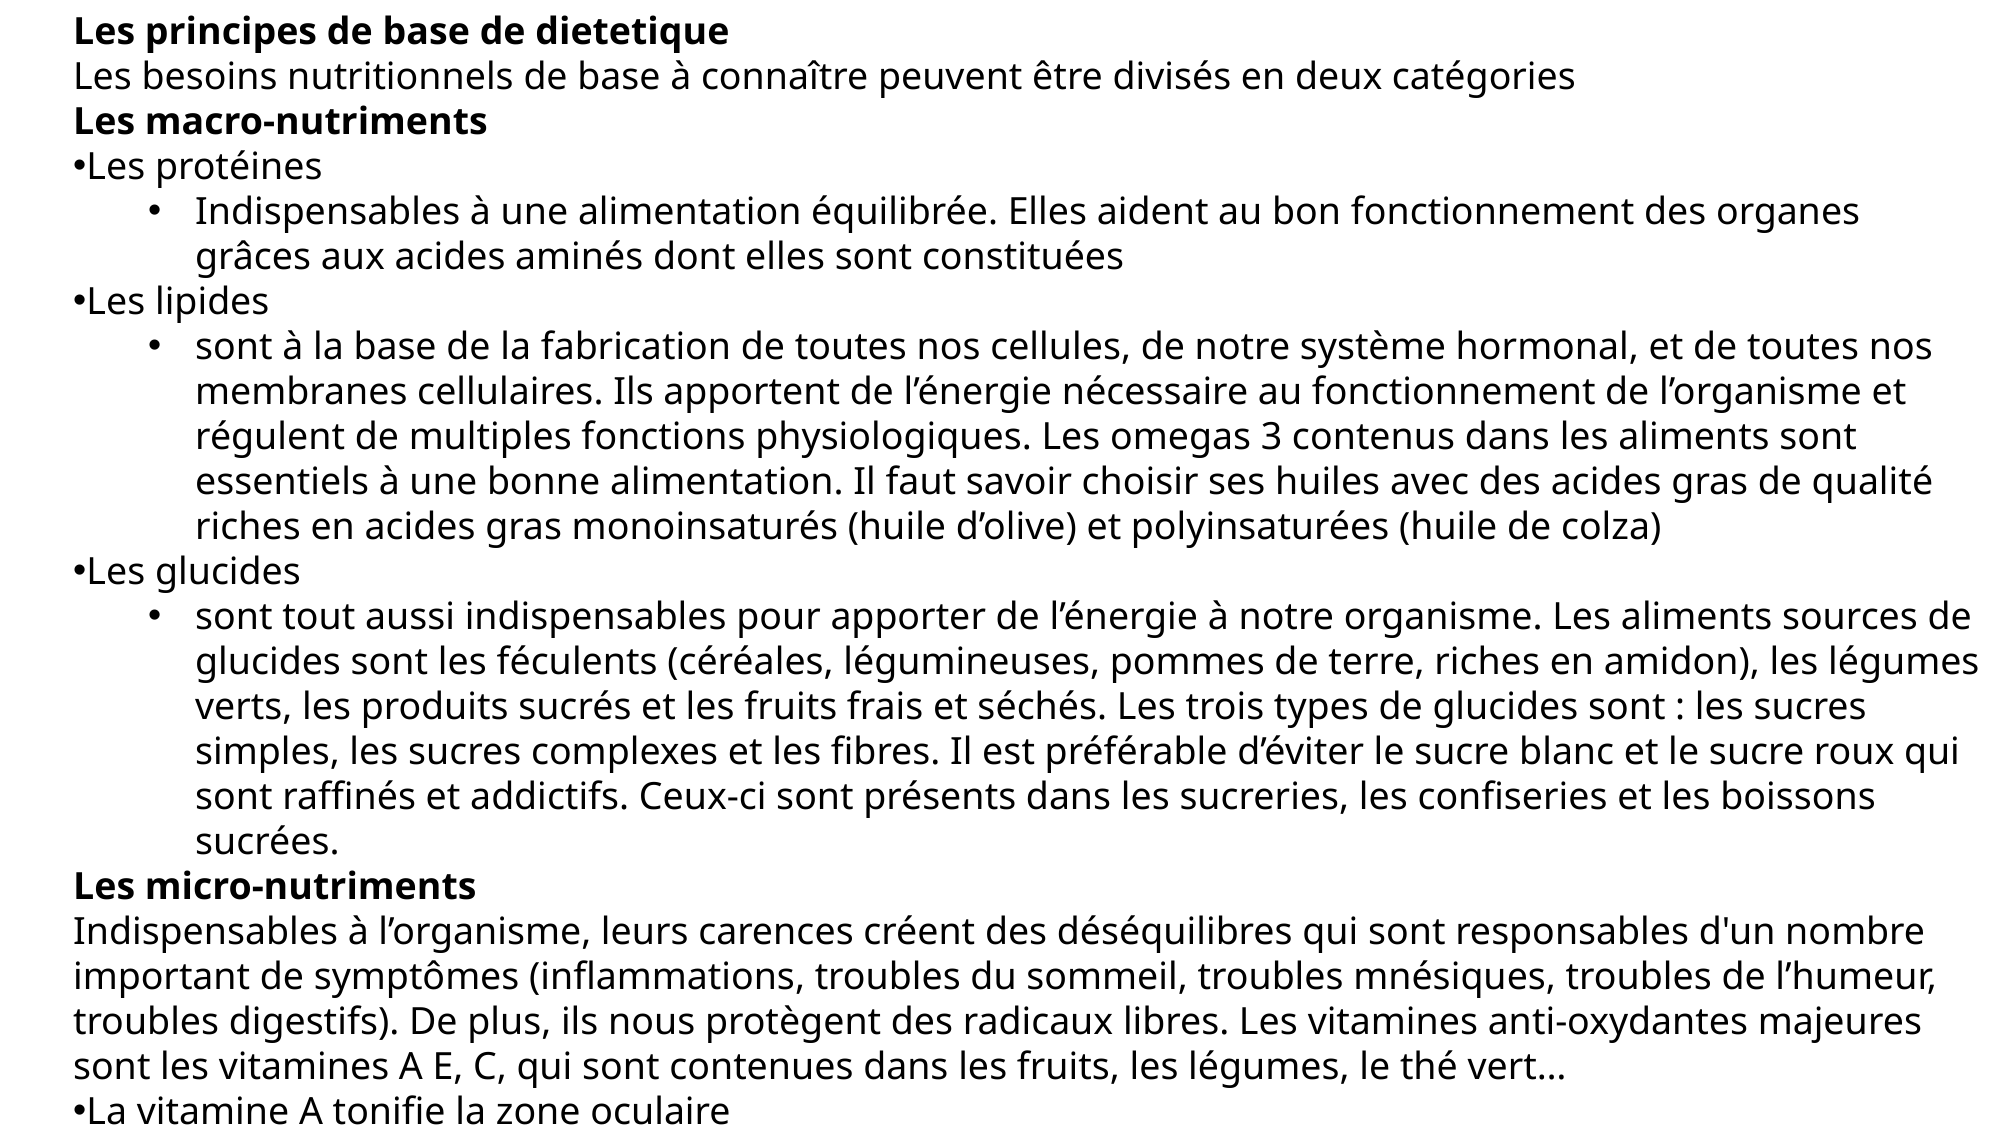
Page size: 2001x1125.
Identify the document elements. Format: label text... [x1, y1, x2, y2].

text_box Les principes de base de dietetique Les besoins nutritionnels de base à connaître peuvent être divisés en deux catégories Les macro-nutriments Les protéines Indispensables à une alimentation équilibrée. Elles aident au bon fonctionnement des organes grâces aux acides aminés dont elles sont constituées Les lipides sont à la base de la fabrication de toutes nos cellules, de notre système hormonal, et de toutes nos membranes cellulaires. Ils apportent de l’énergie nécessaire au fonctionnement de l’organisme et régulent de multiples fonctions physiologiques. Les omegas 3 contenus dans les aliments sont essentiels à une bonne alimentation. Il faut savoir choisir ses huiles avec des acides gras de qualité riches en acides gras monoinsaturés (huile d’olive) et polyinsaturées (huile de colza) Les glucides sont tout aussi indispensables pour apporter de l’énergie à notre organisme. Les aliments sources de glucides sont les féculents (céréales, légumineuses, pommes de terre, riches en amidon), les légumes verts, les produits sucrés et les fruits frais et séchés. Les trois types de glucides sont : les sucres simples, les sucres complexes et les fibres. Il est préférable d’éviter le sucre blanc et le sucre roux qui sont raffinés et addictifs. Ceux-ci sont présents dans les sucreries, les confiseries et les boissons sucrées. Les micro-nutriments Indispensables à l’organisme, leurs carences créent des déséquilibres qui sont responsables d'un nombre important de symptômes (inflammations, troubles du sommeil, troubles mnésiques, troubles de l’humeur, troubles digestifs). De plus, ils nous protègent des radicaux libres. Les vitamines anti-oxydantes majeures sont les vitamines A E, C, qui sont contenues dans les fruits, les légumes, le thé vert… La vitamine A tonifie la zone oculaire La vitamine C aide le corps à fabriquer le collagène, qui assure la cohésion, l’élasticité et la régénération du tissu conjonctif. Elle possède également une action sur le système immunitaire et est présente dans le foie, cerveau et les glandes endocrines La vitamine E contenue dans les huiles végétales joue un rôle important sur la membrane des intestins, donc au niveau du processus digestif. Puissant antioxydant, elle entre en synergie avec la vitamine C (Source: passeportsante.net) Qu’est-ce qu'une alimentation saine ? Une bonne alimentation fournit à l'organisme les nutriments essentiels : fluide, acides aminés essentiels des protéines2, acides gras, vitamines, minéraux, et suffisamment de calories. Une alimentation saine peut être satisfaite par une variété d'aliments d'origine végétale ou animale. Elle fournit l'énergie nécessaire sans exposer à la toxicité ou un gain de poids excessif dû à une consommation excessive. Un régime sain (en plus de l'activité physique) est également important afin de réduire les risques de santé, comme l'obésité, les maladies cardiaques, le diabète de type 2, l'hypertension et le cancer3. Selon l'Organisation mondiale de la santé, un régime alimentaire sain est composé des éléments suivants1 : des fruits, des légumes, des légumes secs (comme des lentilles et des pois), des fruits secs et des céréales complètes (par exemple du maïs, millet, avoine, blé et riz brun non transformés) au moins 400 g (soit 5 portions) de fruits et légumes par jour, hors pommes de terre, patates douces, manioc et autres racines amylacées moins de 10 % de l’apport énergique total provenant de sucres libres, soit l’équivalent de 50 g (ou environ 12 cuillères à café rases) pour une personne de poids normal consommant environ 2000 calories par jour ; dans l’idéal, pour préserver davantage la santé, cette part devrait être inférieure à 5 % des apports énergiques totaux moins de 30 % de l’apport énergétique total provenant des matières grasses. Les graisses insaturées (poisson, avocat et noix, et les huiles de tournesol, de soja, de colza et d’olive) sont à préférer aux graisses saturées (viande grasse, beurre, huile de palme et de noix de coco, crème, fromage, beurre clarifié et saindoux) et aux acides gras trans (aliments industriels et viande et produits laitiers provenant des animaux ruminants). Il est proposé de réduire l’apport en graisses saturées à moins de 10 % de l’apport énergétique total et celui en acides gras trans à moins de 1 % ; les acides gras trans sont à exclure d'une alimentation saine moins de 5 g de sel (soit environ une cuillère à café) par jour, de préférence iodé (Source: Wikipedia) [58, 0, 2000, 1125]
